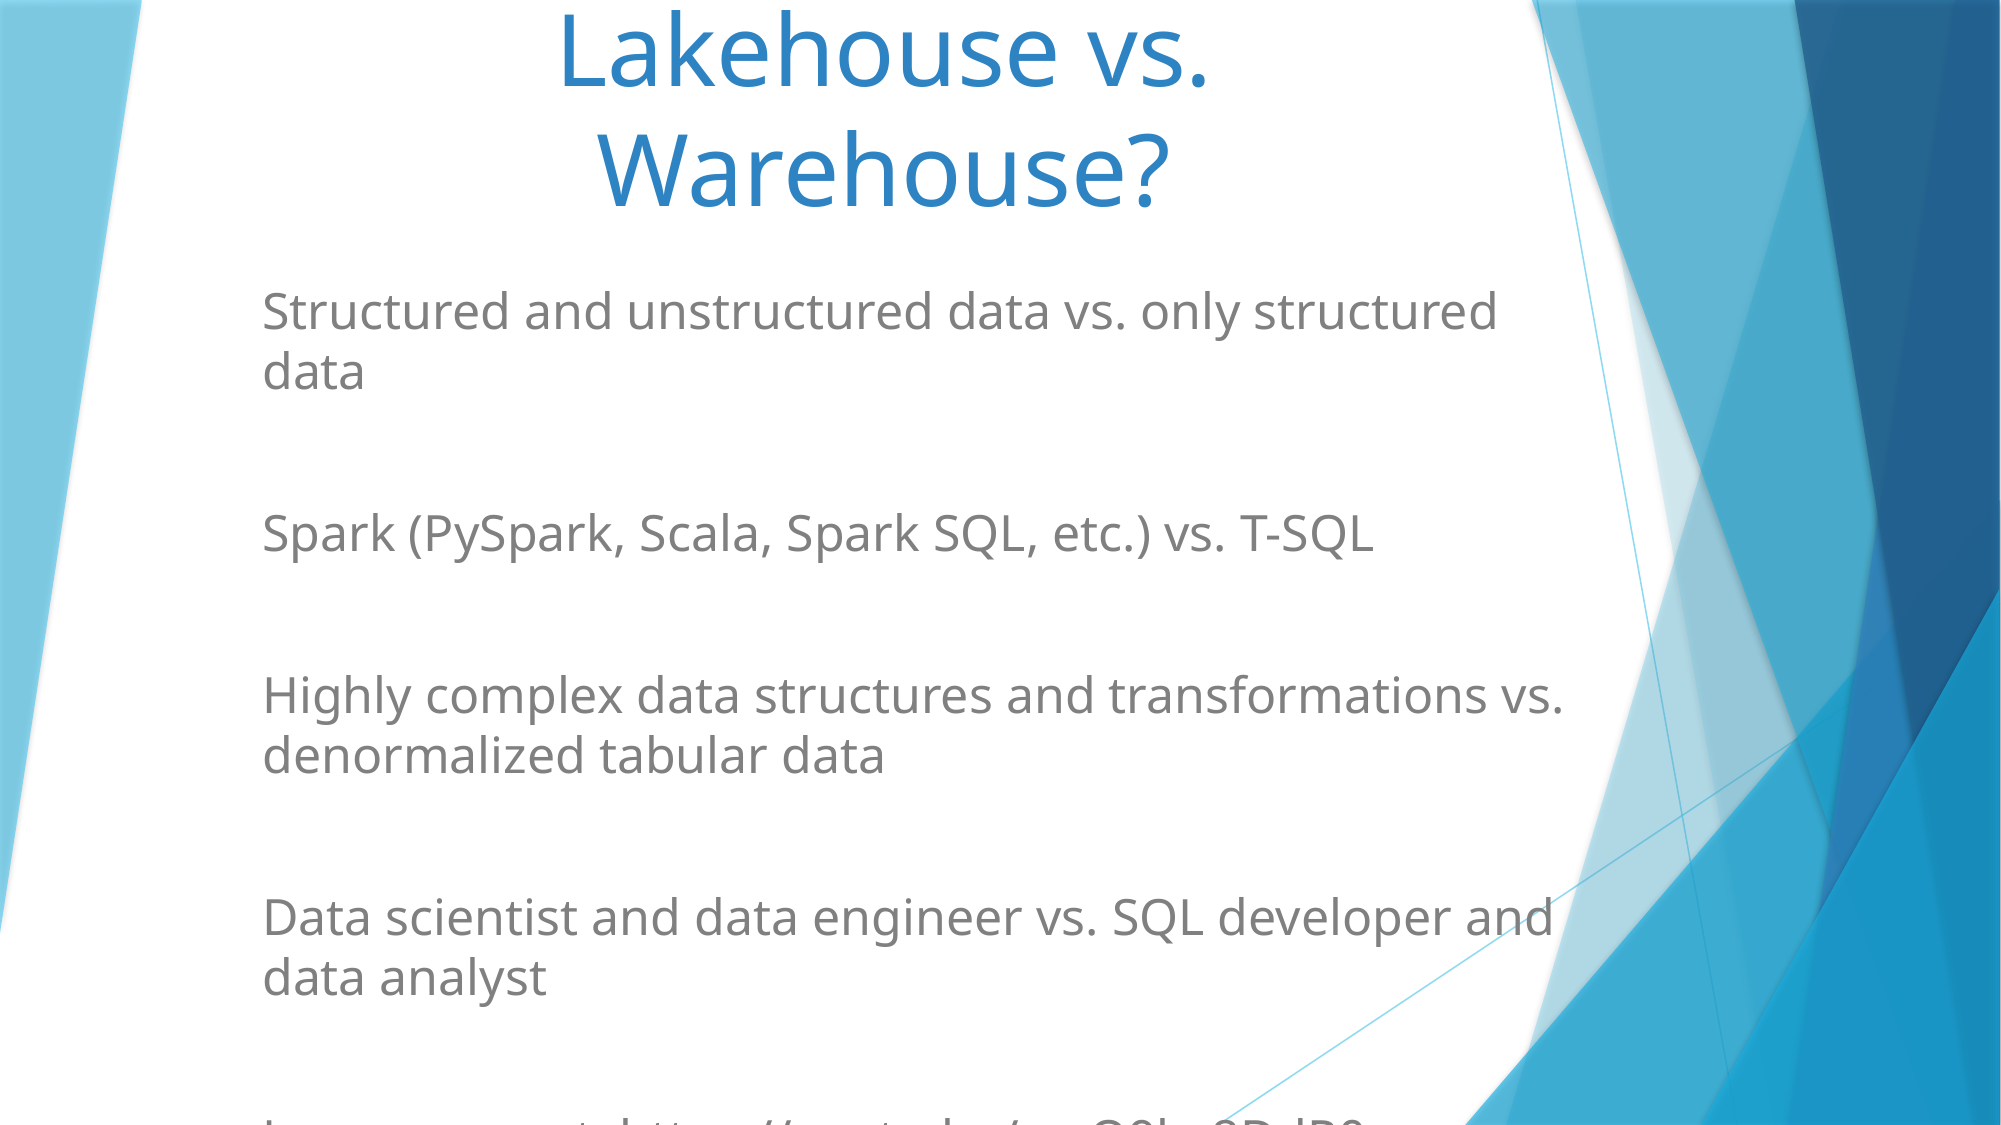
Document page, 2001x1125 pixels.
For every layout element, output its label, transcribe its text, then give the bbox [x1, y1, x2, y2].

subtitle Structured and unstructured data vs. only structured data Spark (PySpark, Scala, Spark SQL, etc.) vs. T-SQL Highly complex data structures and transformations vs. denormalized tabular data Data scientist and data engineer vs. SQL developer and data analyst Learn more at: https://youtu.be/cmQ9hs8DdR0 [247, 272, 1595, 1072]
title Lakehouse vs. Warehouse? [247, 93, 1522, 234]
